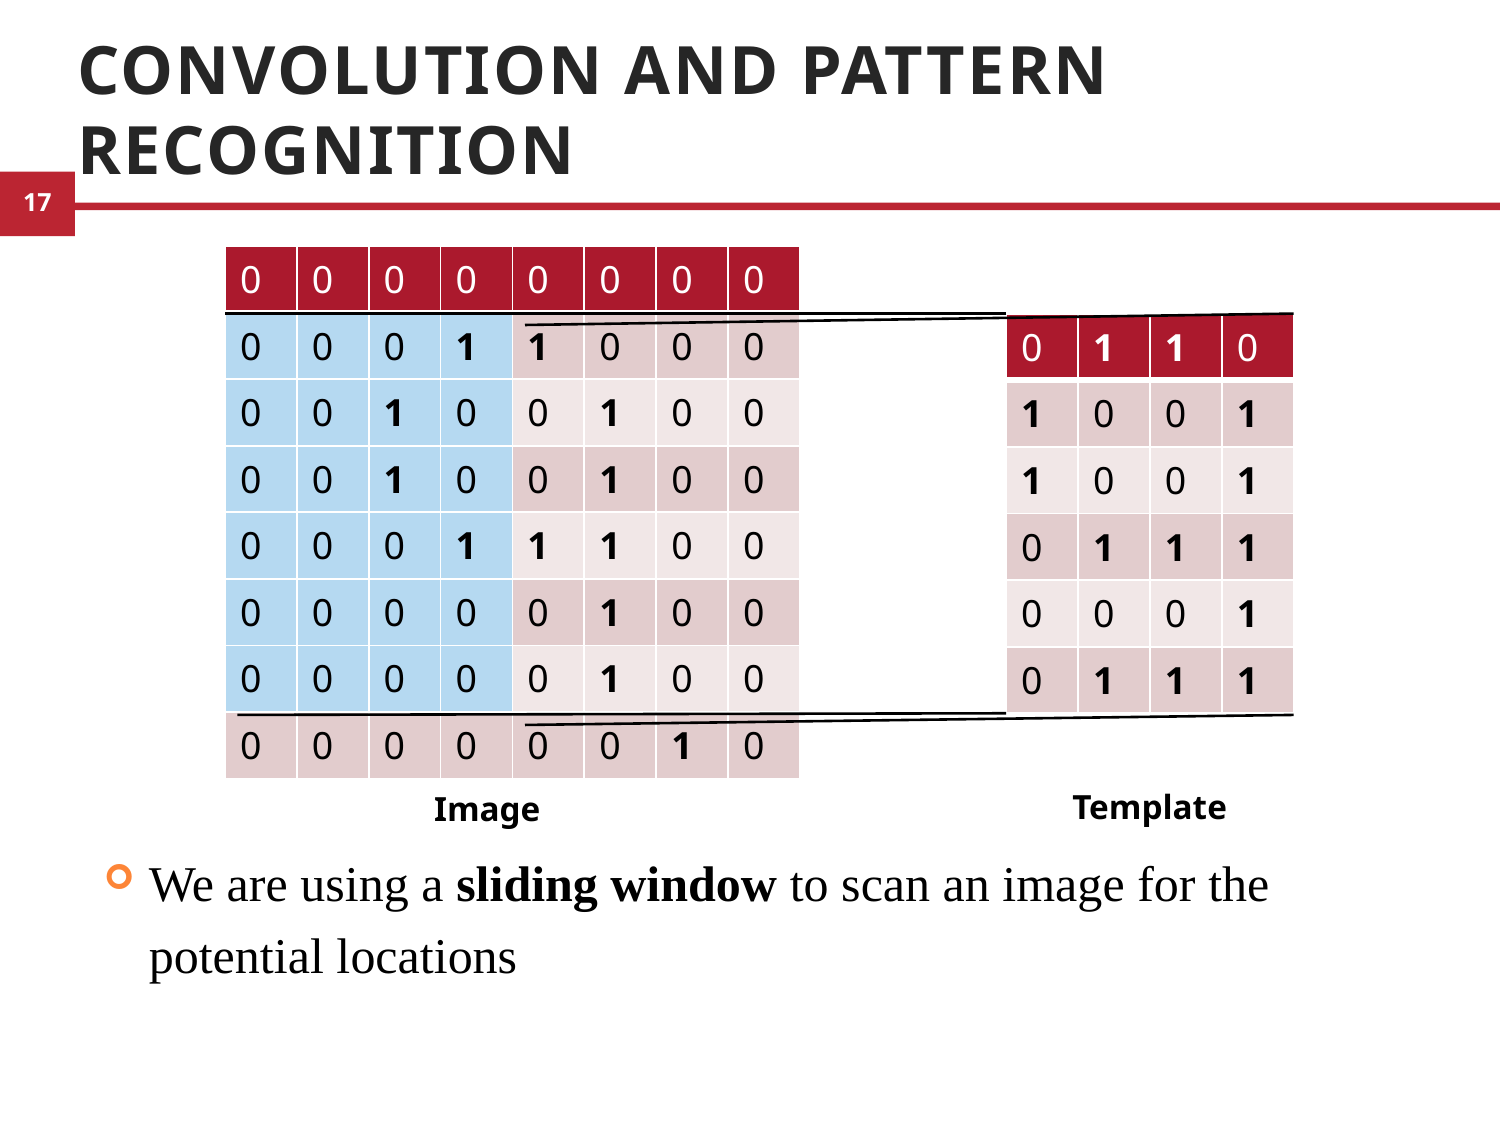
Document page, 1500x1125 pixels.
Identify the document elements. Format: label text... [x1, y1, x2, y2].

text_box We are using a sliding window to scan an image for the potential locations [101, 837, 1477, 1058]
table_cell 1 [370, 380, 440, 445]
table_cell 0 [657, 646, 727, 711]
table_cell 0 [370, 646, 440, 711]
table_cell 0 [513, 315, 583, 335]
table_cell 1 [235, 717, 296, 725]
table_header 0 [1223, 336, 1293, 377]
table_cell 1 [441, 513, 512, 578]
text_box Template [1074, 778, 1225, 836]
table_cell 0 [585, 737, 655, 778]
table_header 0 [657, 247, 727, 310]
table_cell 1 [513, 513, 583, 578]
table_cell 0 [226, 380, 296, 445]
table_cell 0 [298, 728, 368, 778]
table_cell 1 [657, 737, 727, 778]
table_cell 0 [1079, 448, 1149, 513]
table_cell 0 [1151, 448, 1221, 513]
table_cell 0 [370, 317, 440, 323]
table_cell 0 [1007, 514, 1077, 579]
table_cell 0 [226, 325, 296, 378]
table_cell 1 [585, 513, 655, 578]
table_header 1 [1079, 337, 1149, 377]
table_cell 0 [226, 447, 296, 511]
table_header 0 [585, 247, 655, 310]
table_cell 0 [1151, 383, 1221, 446]
table_cell 0 [657, 513, 727, 578]
table_cell 0 [226, 580, 296, 645]
table_cell 1 [585, 380, 655, 445]
table_header 1 [1151, 337, 1221, 377]
table_header 0 [441, 247, 512, 310]
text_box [236, 712, 1007, 716]
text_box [524, 312, 1295, 326]
table_cell 1 [1007, 383, 1077, 446]
table_cell 0 [1007, 581, 1077, 646]
table_cell 0 [513, 447, 583, 511]
table_cell 0 [226, 713, 296, 778]
table_cell 0 [657, 380, 727, 445]
table_cell 0 [657, 580, 727, 645]
table_cell 0 [1151, 581, 1221, 646]
table_header 0 [513, 247, 583, 310]
table_cell 1 [1079, 648, 1149, 712]
table_cell 0 [441, 580, 512, 645]
table_cell 1 [1223, 514, 1293, 579]
table_cell 1 [1007, 448, 1077, 513]
table_cell 0 [729, 580, 799, 645]
table_header 0 [729, 247, 799, 310]
table_cell 0 [441, 317, 512, 323]
table_cell 0 [513, 728, 583, 778]
table_cell 1 [513, 325, 583, 378]
table_cell 1 [298, 317, 368, 323]
table_cell 0 [298, 380, 368, 445]
table_cell 0 [729, 737, 799, 778]
table_cell 0 [370, 580, 440, 645]
table_cell 1 [585, 447, 655, 511]
table_cell 0 [657, 337, 727, 378]
table_cell 1 [226, 317, 296, 323]
table_cell 0 [441, 646, 512, 711]
table_cell 0 [729, 447, 799, 511]
table_cell 0 [657, 447, 727, 511]
table_cell 0 [1079, 581, 1149, 646]
table_cell 8 [517, 717, 583, 732]
table_cell 0 [1007, 648, 1077, 712]
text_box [524, 714, 1295, 726]
table_cell 0 [513, 580, 583, 645]
title Convolution and Pattern Recognition [75, 0, 1425, 188]
table_cell 0 [441, 380, 512, 445]
table_header 0 [298, 247, 368, 310]
table_cell 1 [585, 646, 655, 711]
table_cell 0 [441, 728, 512, 778]
table_cell 0 [729, 513, 799, 578]
table_cell 1 [441, 325, 512, 378]
text_box Image [412, 780, 563, 838]
table_cell 1 [1223, 448, 1293, 513]
table_cell 1 [1223, 648, 1293, 712]
table_cell 0 [513, 380, 583, 445]
table_cell 0 [298, 580, 368, 645]
table_header 0 [226, 247, 296, 310]
table_cell 0 [298, 646, 368, 711]
table_cell 0 [298, 447, 368, 511]
table_cell 0 [441, 447, 512, 511]
table_cell 1 [1079, 514, 1149, 579]
table_cell 0 [298, 513, 368, 578]
table_cell 0 [729, 337, 799, 378]
table_cell 0 [370, 513, 440, 578]
table_cell 0 [729, 646, 799, 711]
table_cell 0 [370, 325, 440, 378]
table_cell 0 [729, 380, 799, 445]
table_cell 0 [585, 337, 655, 378]
table_cell 0 [226, 646, 296, 711]
table_cell 1 [1223, 581, 1293, 646]
table_cell 0 [226, 513, 296, 578]
table_header 0 [370, 247, 440, 310]
table_cell 0 [370, 728, 440, 778]
table_cell 1 [1151, 648, 1221, 712]
table_cell 0 [298, 325, 368, 378]
table_cell 0 [1079, 383, 1149, 446]
table_cell 1 [585, 580, 655, 645]
table_header 0 [1007, 337, 1077, 377]
table_cell 1 [1151, 514, 1221, 579]
table_cell 1 [1223, 383, 1293, 446]
table_cell 0 [513, 646, 583, 711]
table_cell 1 [370, 447, 440, 511]
